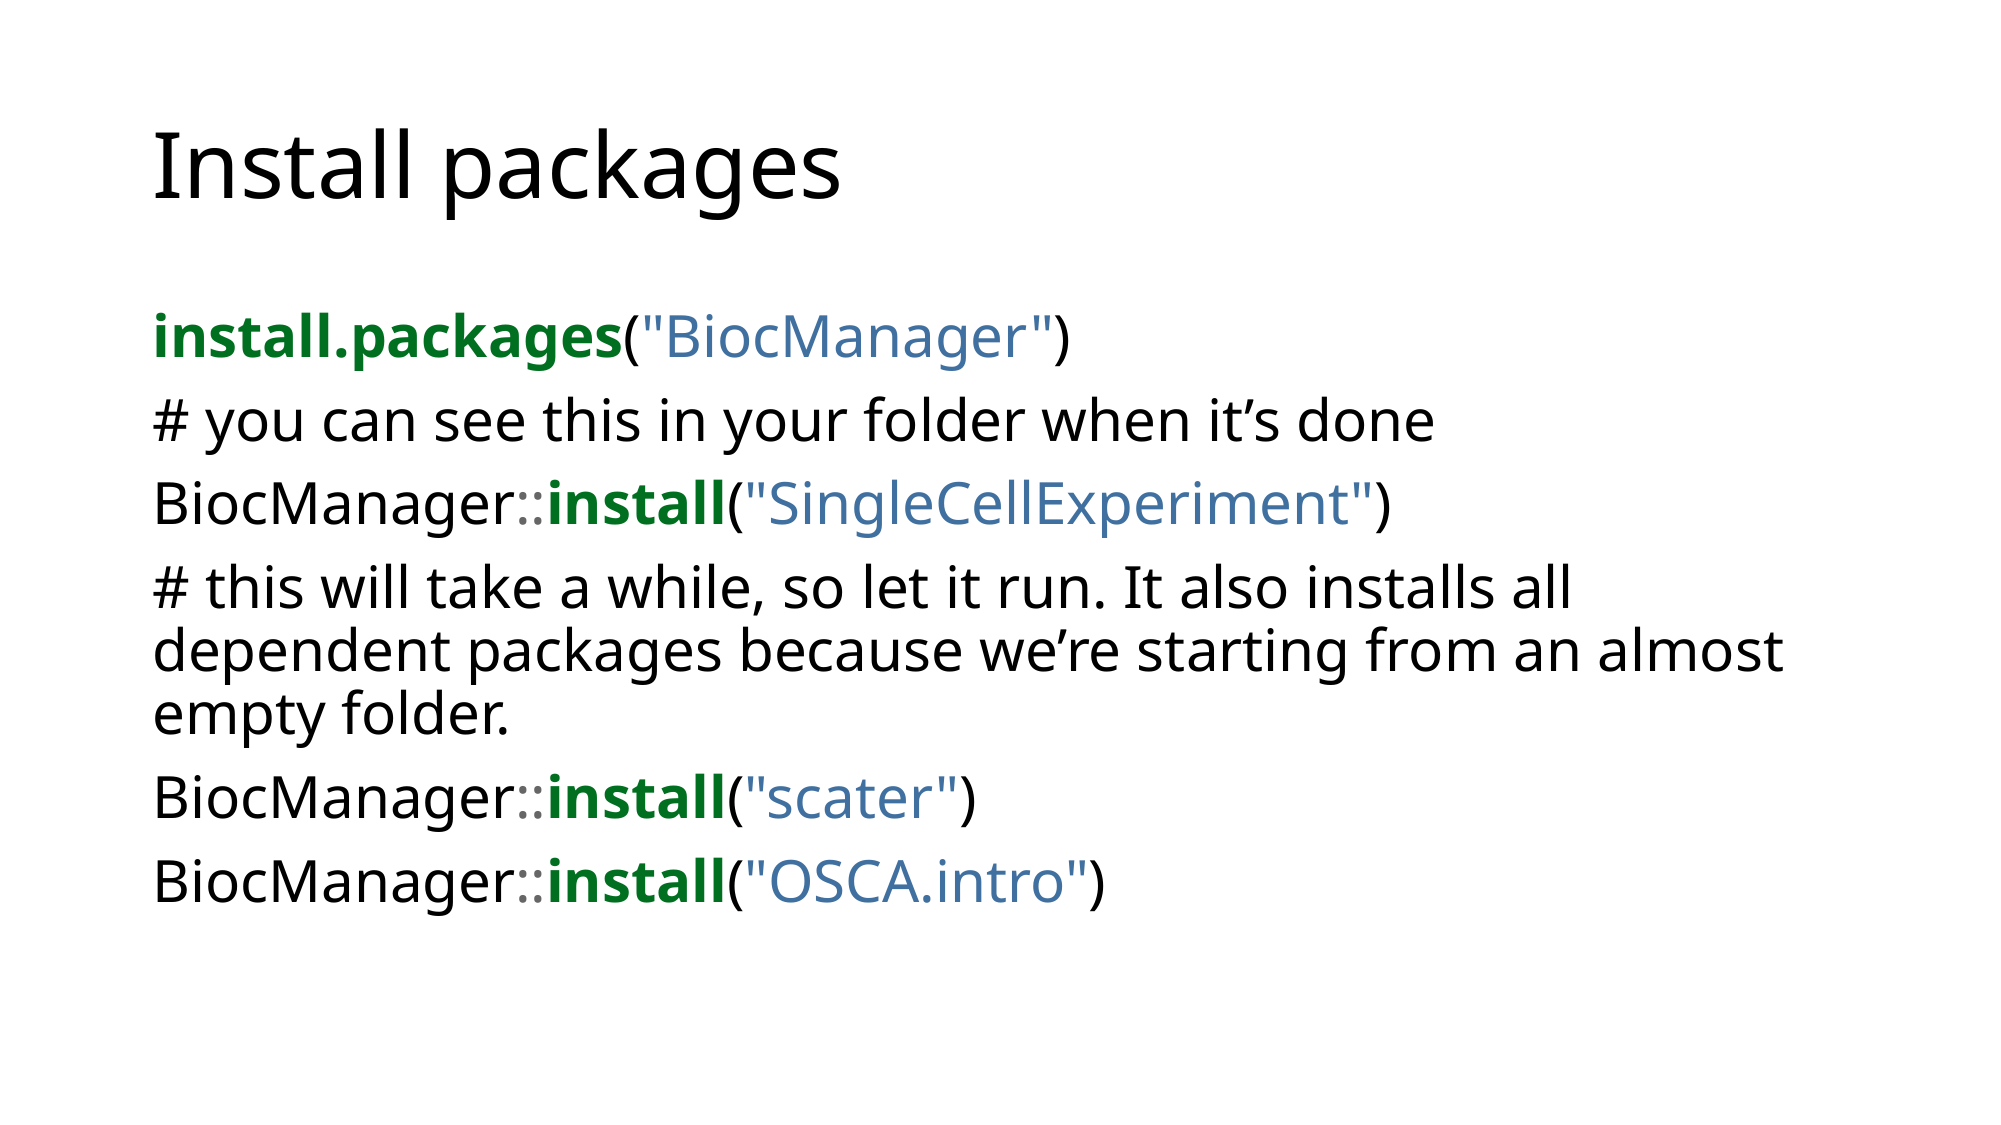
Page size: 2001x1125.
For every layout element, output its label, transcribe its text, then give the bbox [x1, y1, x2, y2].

list install.packages("BiocManager") # you can see this in your folder when it’s done BiocManager::install("SingleCellExperiment") # this will take a while, so let it run. It also installs all dependent packages because we’re starting from an almost empty folder. BiocManager::install("scater") BiocManager::install("OSCA.intro") [137, 299, 1863, 1014]
title Install packages [137, 59, 1863, 278]
